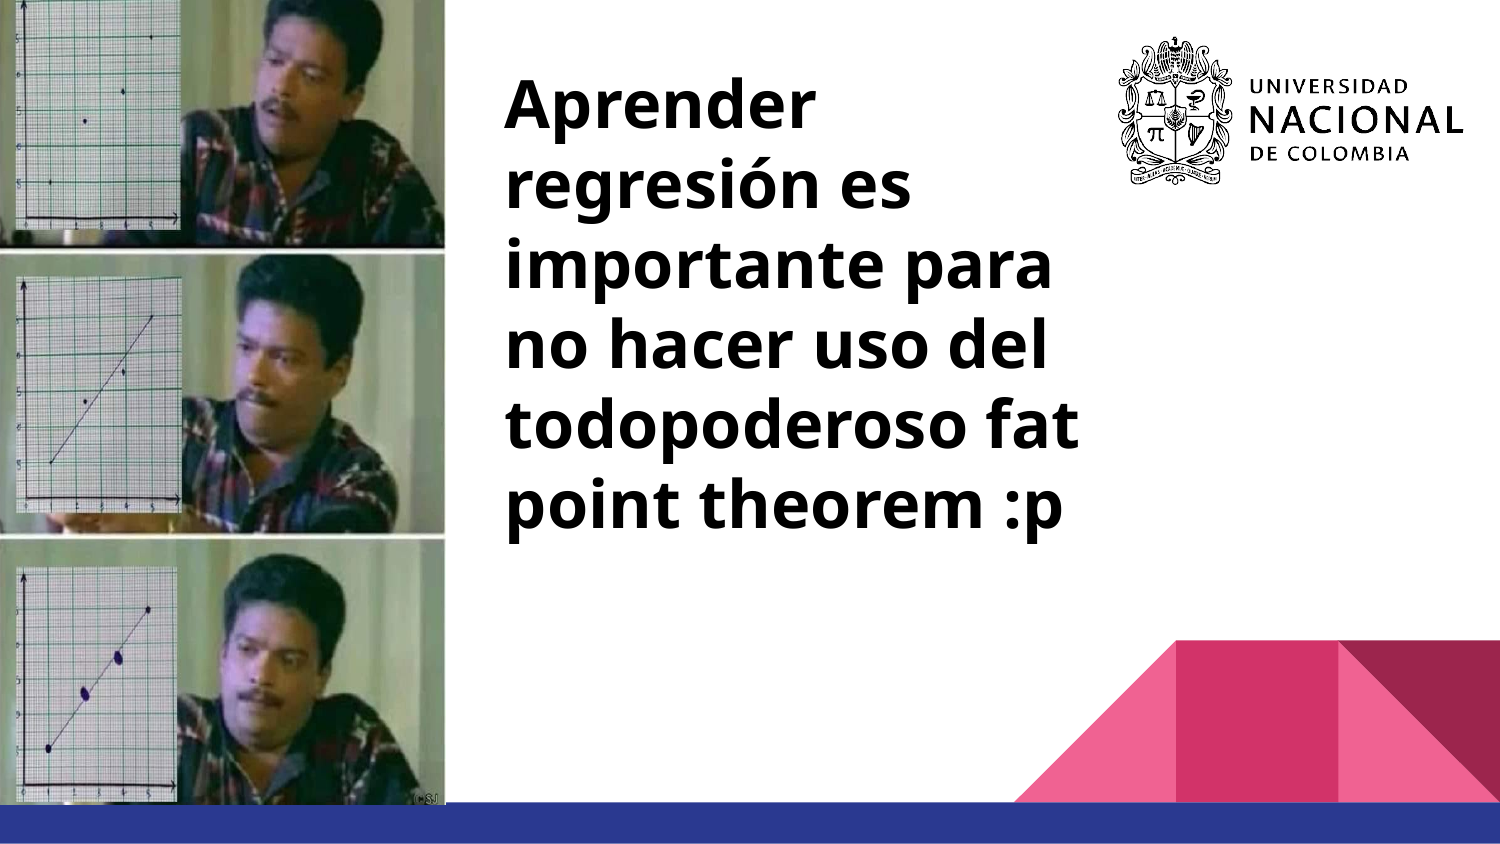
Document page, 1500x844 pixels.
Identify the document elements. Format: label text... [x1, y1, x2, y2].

picture [0, 0, 446, 805]
text_box Aprender regresión es importante para no hacer uso del todopoderoso fat point theorem :p [489, 54, 1124, 550]
picture [1080, 0, 1500, 221]
